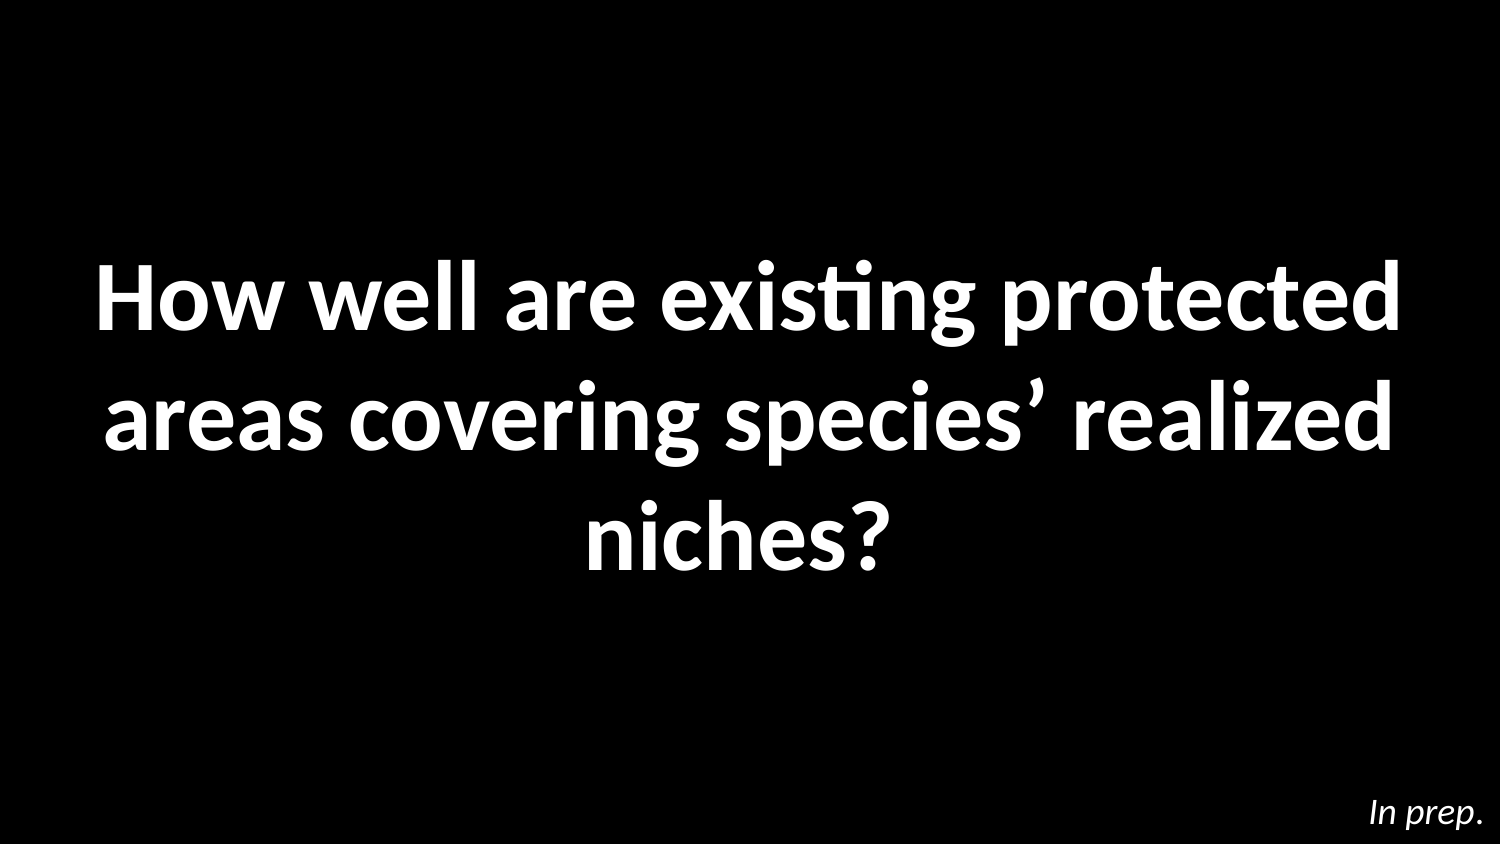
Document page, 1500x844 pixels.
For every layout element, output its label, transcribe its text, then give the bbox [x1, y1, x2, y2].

text_box In prep. [1353, 779, 1500, 840]
title How well are existing protected areas covering species’ realized niches? [75, 79, 1425, 742]
